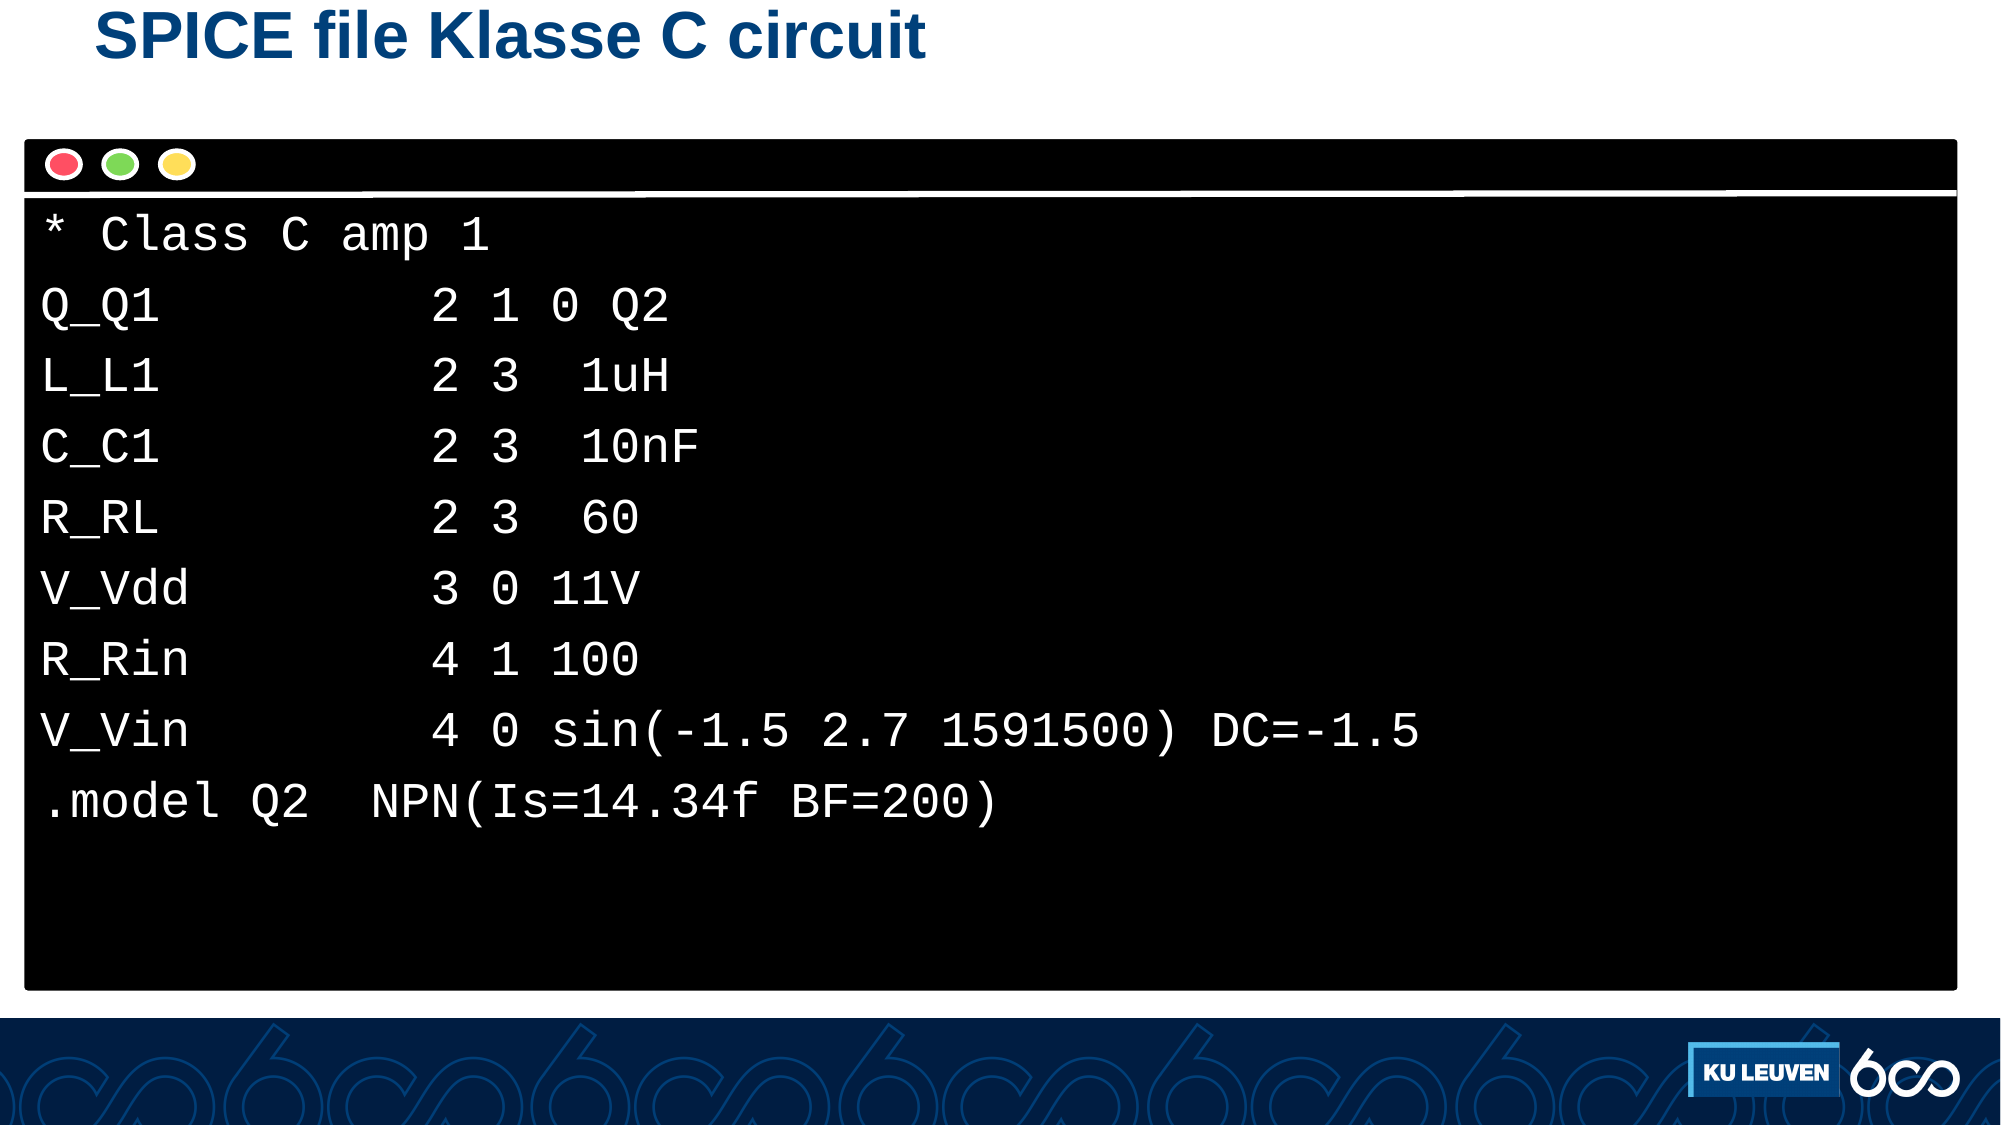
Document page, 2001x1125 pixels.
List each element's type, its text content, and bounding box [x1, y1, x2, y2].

picture [0, 1018, 2001, 1125]
title SPICE file Klasse C circuit [94, 0, 1906, 96]
list * Class C amp 1 Q_Q1 2 1 0 Q2 L_L1 2 3 1uH C_C1 2 3 10nF R_RL 2 3 60 V_Vdd 3 0 11V R_Rin 4 1 100 V_Vin 4 0 sin(-1.5 2.7 1591500) DC=-1.5 .model Q2 NPN(Is=14.34f BF=200) [40, 210, 1945, 982]
